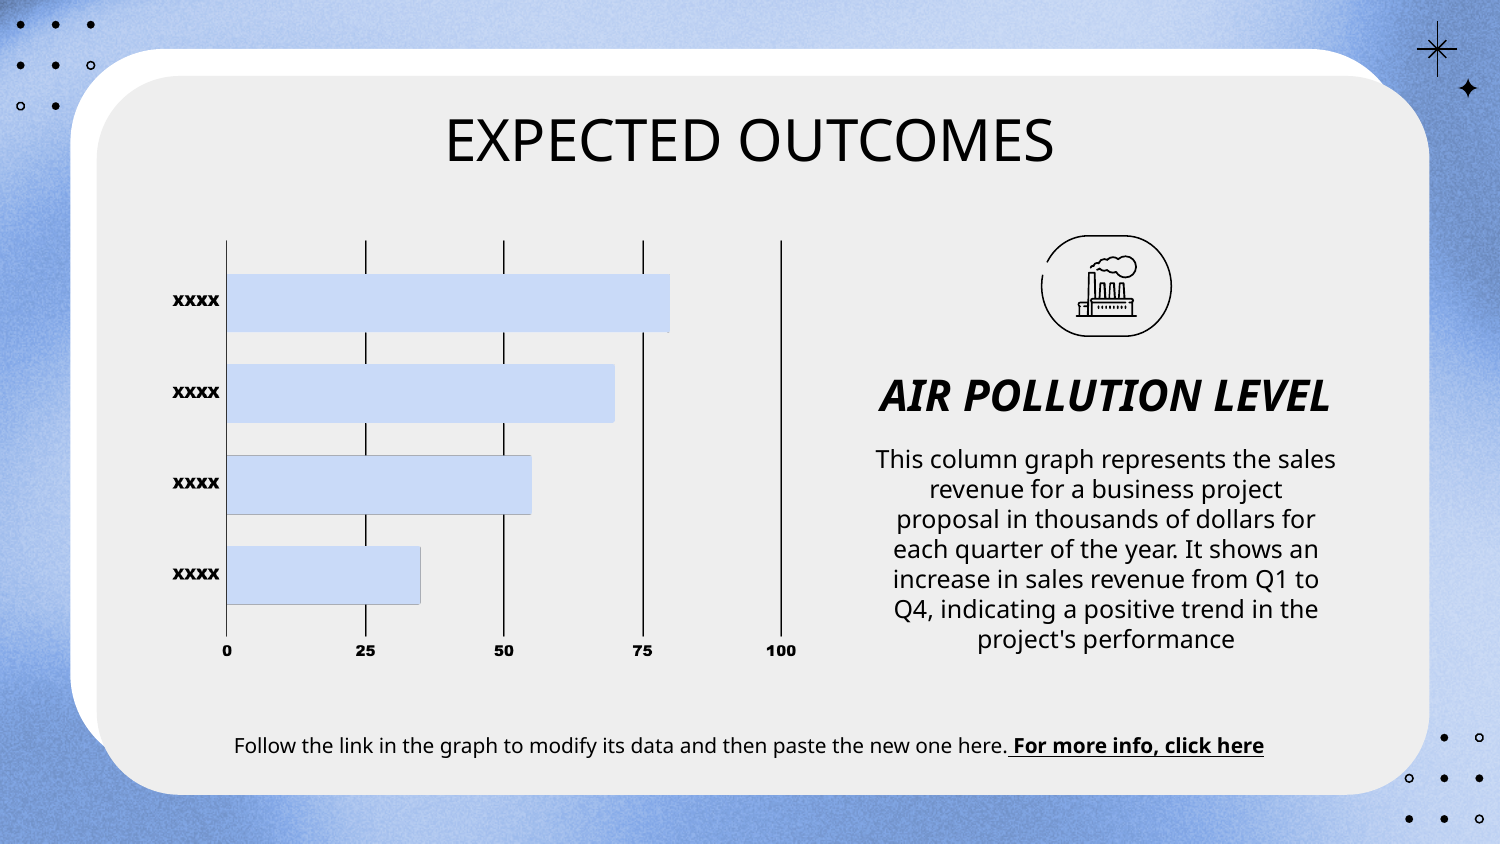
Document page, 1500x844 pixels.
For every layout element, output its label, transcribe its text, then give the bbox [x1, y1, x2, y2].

text_box Follow the link in the graph to modify its data and then paste the new one here. For more info, click here [117, 732, 1381, 756]
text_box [1075, 255, 1138, 318]
text_box AIR POLLUTION LEVEL [862, 353, 1351, 439]
picture [0, 0, 1500, 844]
title EXPECTED OUTCOMES [118, 87, 1382, 167]
text_box This column graph represents the sales revenue for a business project proposal in thousands of dollars for each quarter of the year. It shows an increase in sales revenue from Q1 to Q4, indicating a positive trend in the project's performance [862, 439, 1351, 667]
